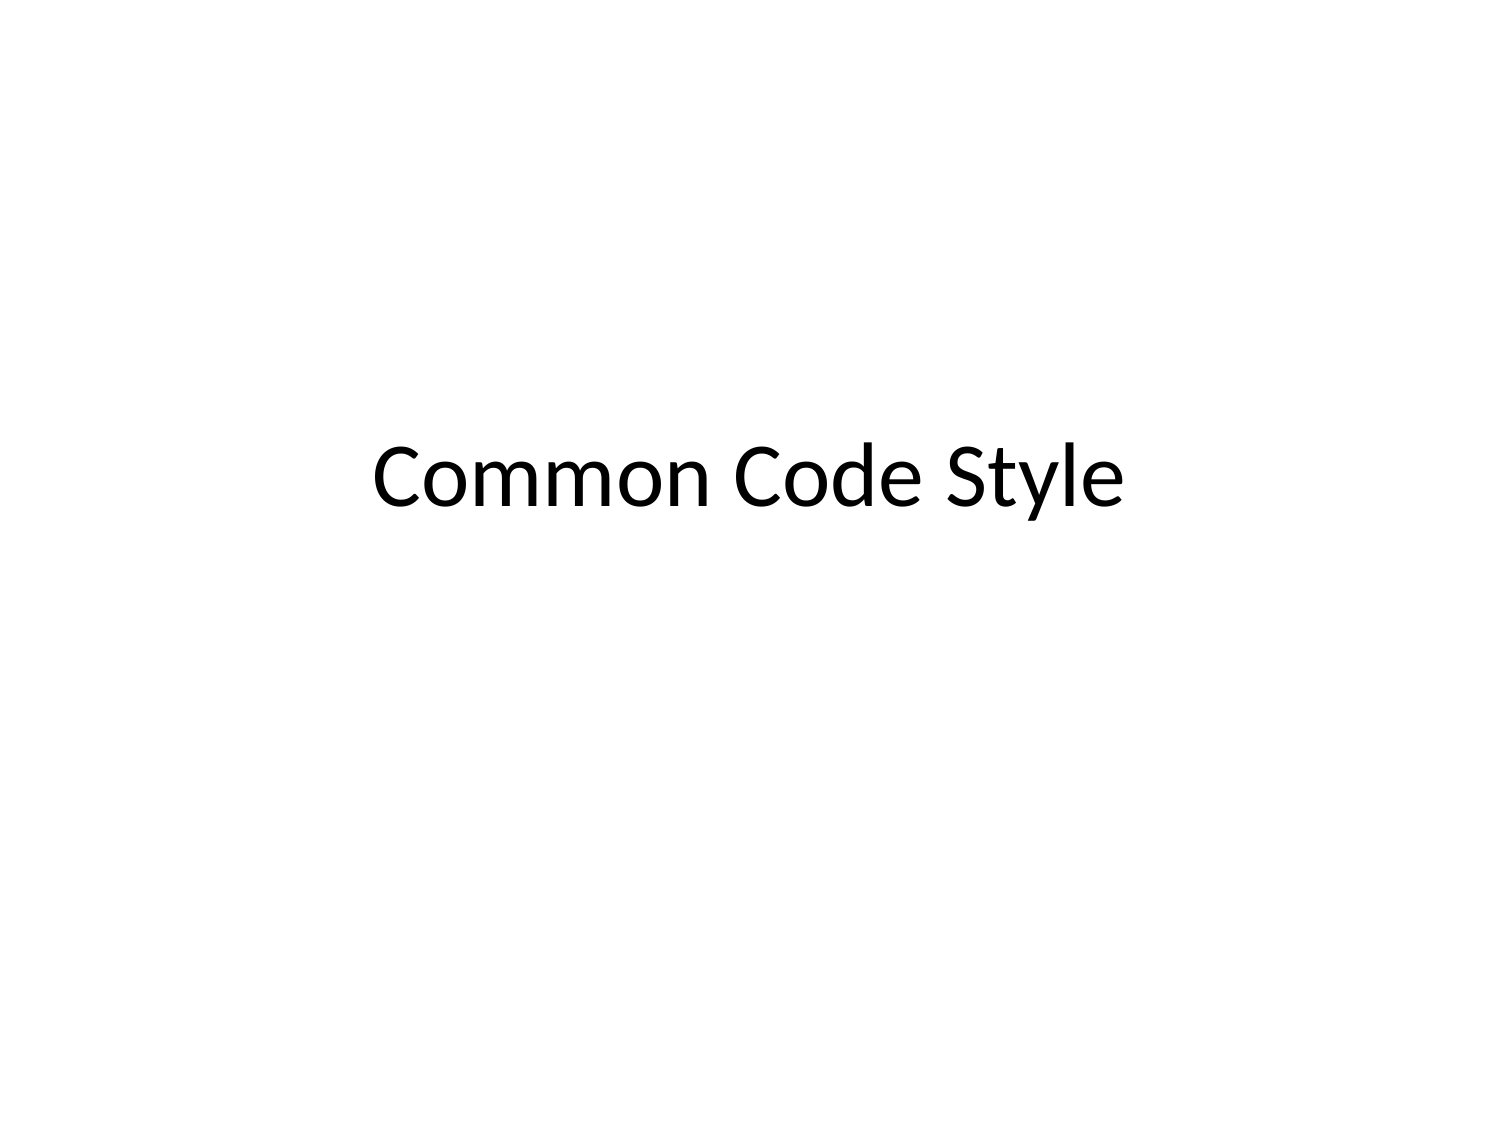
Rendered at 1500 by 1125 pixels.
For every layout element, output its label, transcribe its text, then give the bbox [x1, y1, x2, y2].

title Common Code Style [112, 349, 1388, 591]
